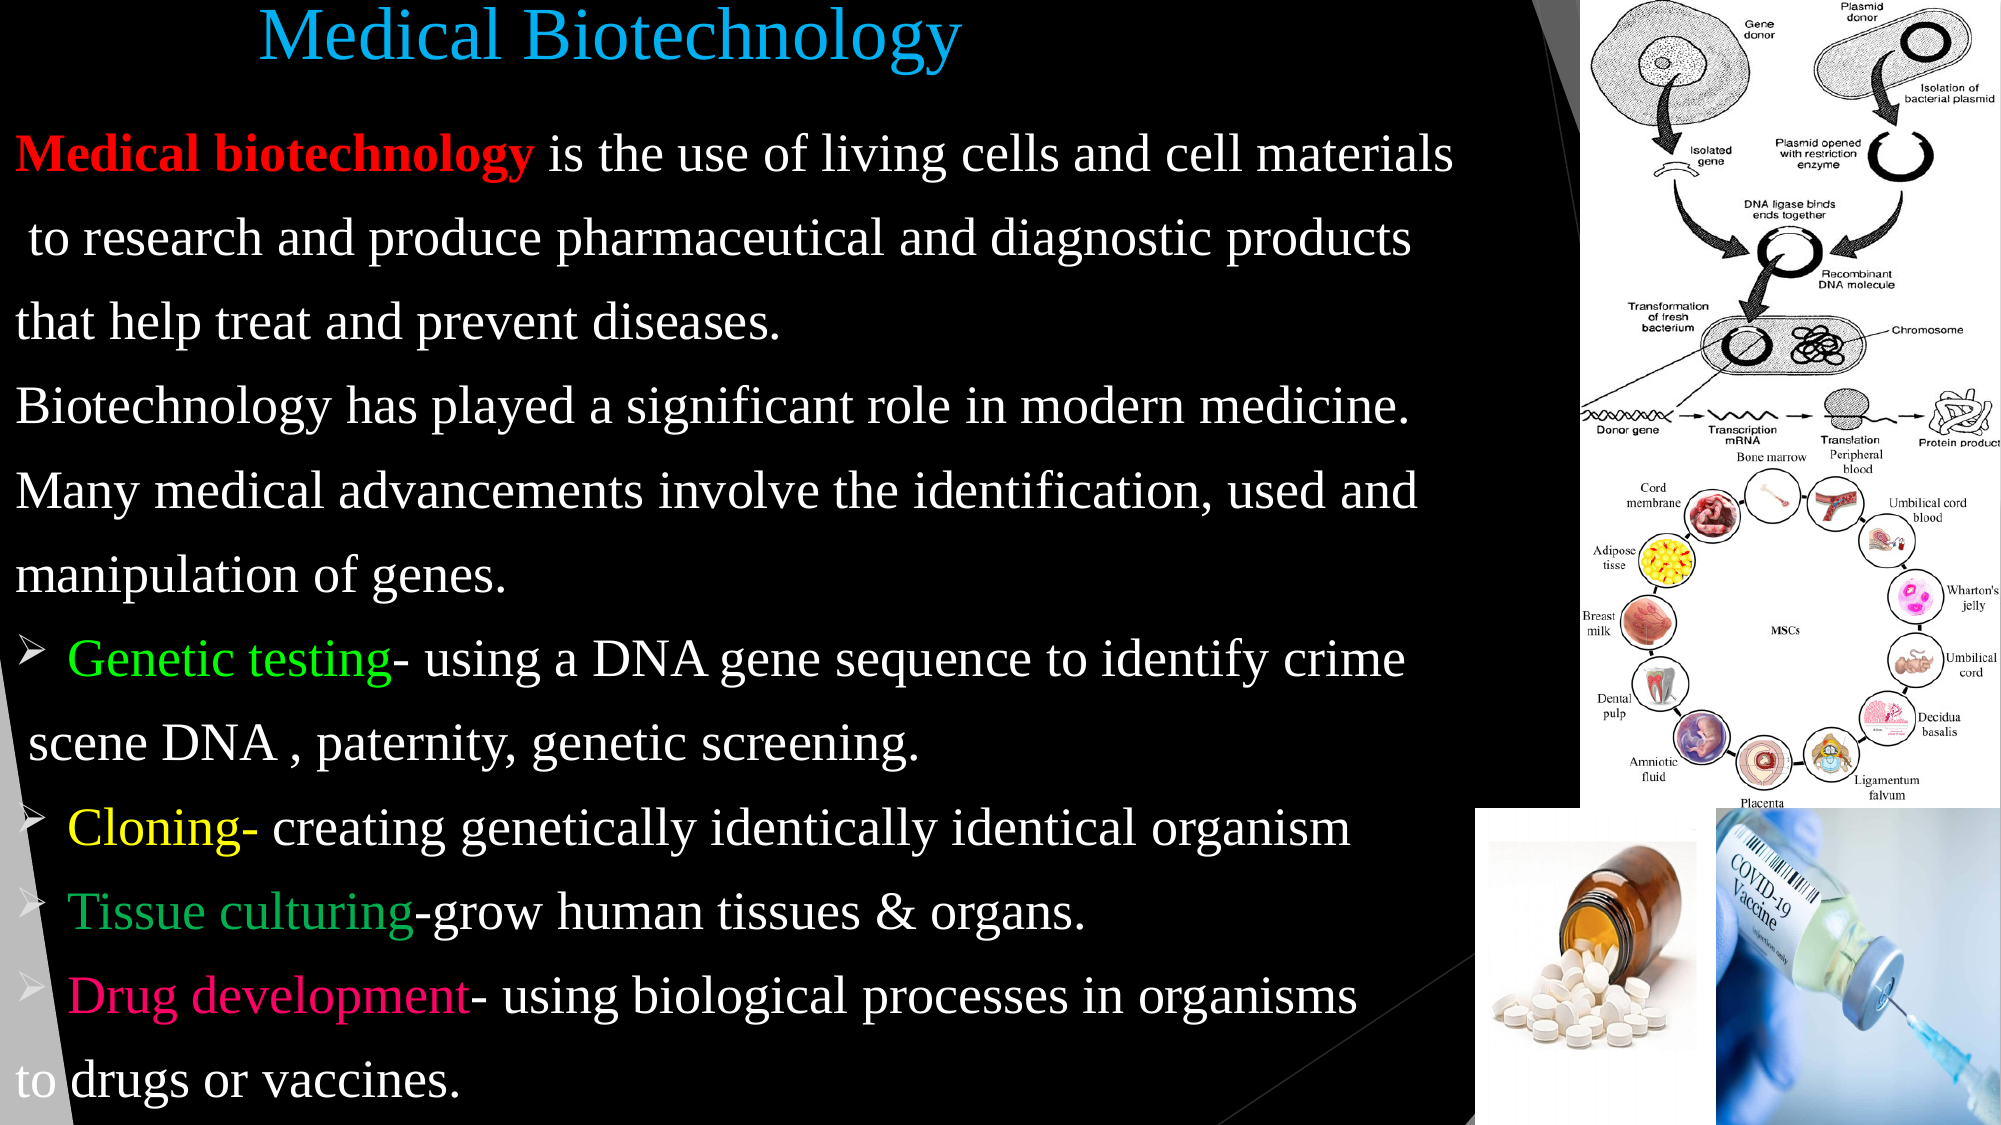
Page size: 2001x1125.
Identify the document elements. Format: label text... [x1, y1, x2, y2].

list Medical biotechnology is the use of living cells and cell materials to research and produce pharmaceutical and diagnostic products that help treat and prevent diseases. Biotechnology has played a significant role in modern medicine. Many medical advancements involve the identification, used and manipulation of genes. Genetic testing- using a DNA gene sequence to identify crime scene DNA , paternity, genetic screening. Cloning- creating genetically identically identical organism Tissue culturing-grow human tissues & organs. Drug development- using biological processes in organisms to drugs or vaccines. [0, 109, 1574, 1125]
title Medical Biotechnology [243, 0, 1577, 109]
picture [1474, 0, 2000, 1125]
